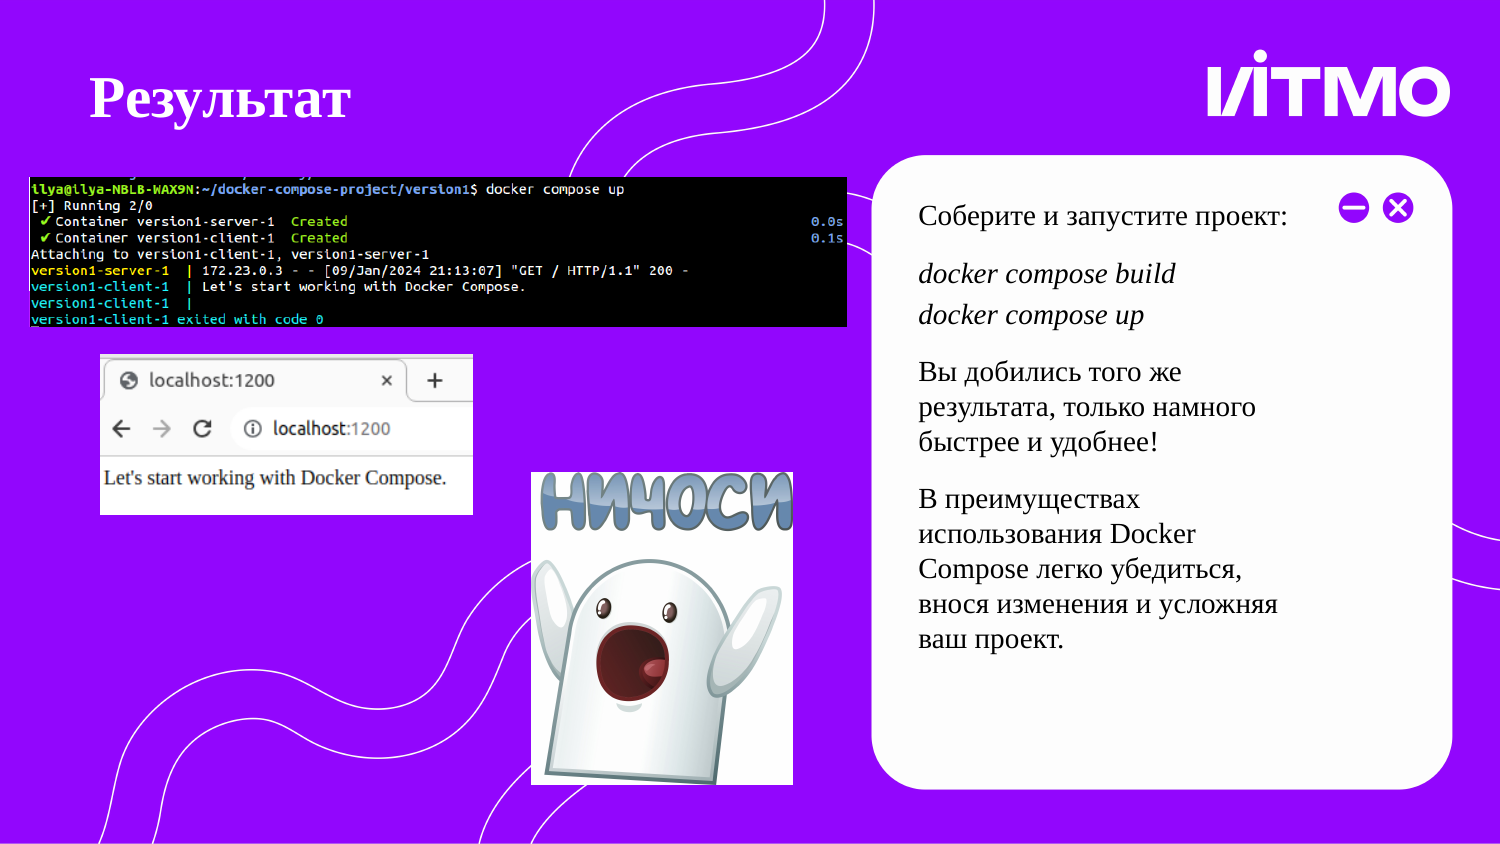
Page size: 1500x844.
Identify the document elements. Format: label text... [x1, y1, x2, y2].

title Результат [75, 50, 1195, 137]
picture [0, 0, 1500, 844]
list Соберите и запустите проект: docker compose build docker compose up Вы добились того же результата, только намного быстрее и удобнее! В преимуществах использования Docker Compose легко убедиться, внося изменения и усложняя ваш проект. [903, 189, 1319, 752]
